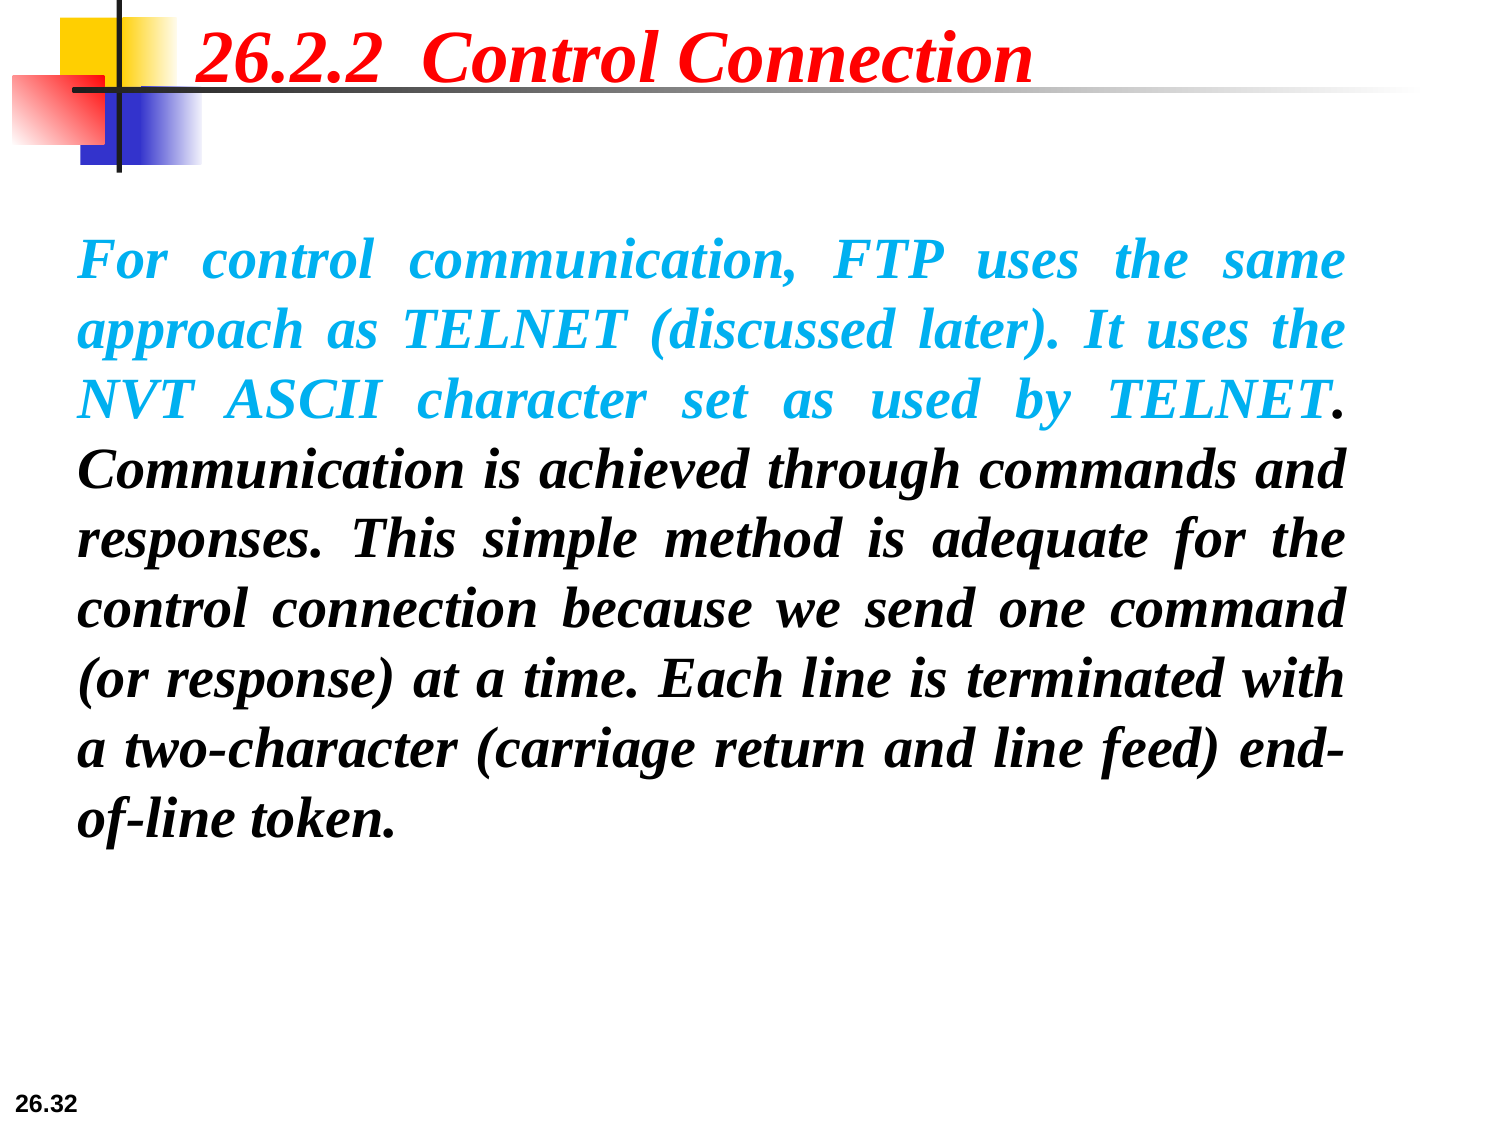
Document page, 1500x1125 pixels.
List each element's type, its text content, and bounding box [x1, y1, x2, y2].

text_box [80, 93, 116, 165]
text_box [116, 0, 122, 87]
text_box [141, 93, 202, 165]
text_box [116, 93, 122, 173]
text_box 26.32 [0, 1049, 313, 1125]
text_box 26.2.2 Control Connection [181, 0, 1052, 105]
text_box [1052, 87, 1423, 93]
text_box For control communication, FTP uses the same approach as TELNET (discussed later). It uses the NVT ASCII character set as used by TELNET. Communication is achieved through commands and responses. This simple method is adequate for the control connection because we send one command (or response) at a time. Each line is terminated with a two-character (carriage return and line feed) end-of-line token. [62, 212, 1363, 858]
text_box [122, 93, 141, 165]
text_box [60, 17, 116, 86]
text_box [72, 87, 181, 93]
text_box [12, 75, 105, 145]
text_box [122, 17, 177, 86]
